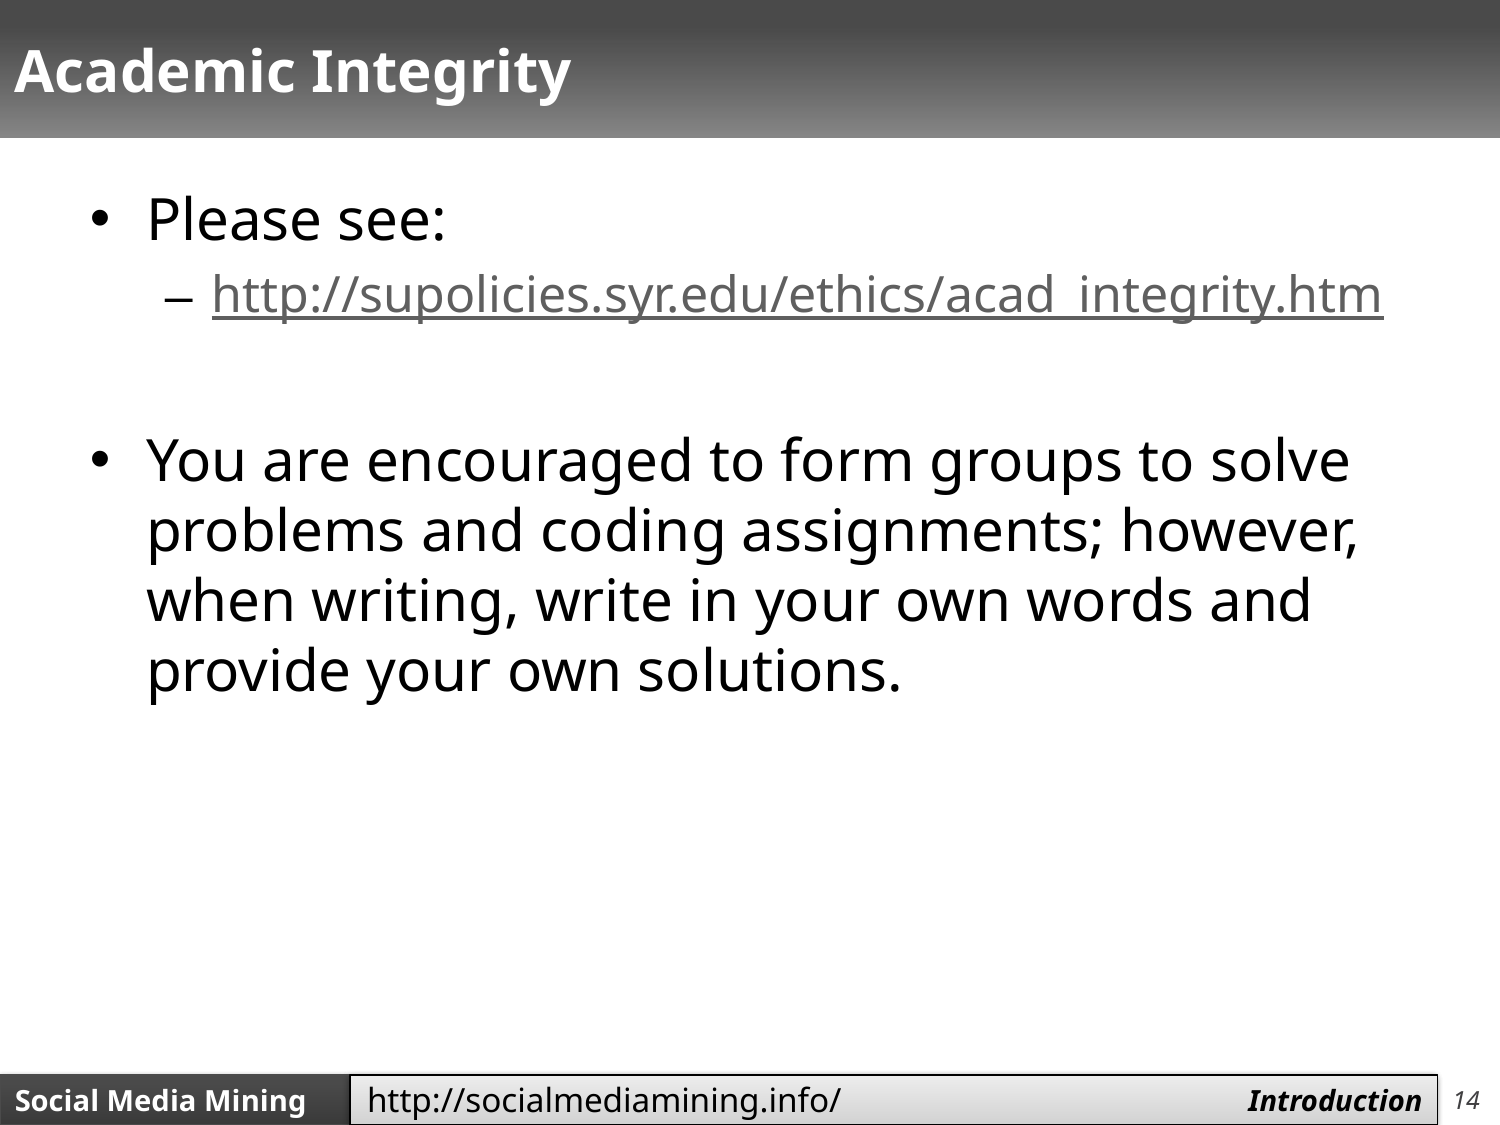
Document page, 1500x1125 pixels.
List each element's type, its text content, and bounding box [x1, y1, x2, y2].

list Please see: http://supolicies.syr.edu/ethics/acad_integrity.htm You are encouraged to form groups to solve problems and coding assignments; however, when writing, write in your own words and provide your own solutions. [75, 174, 1425, 1048]
title Academic Integrity [0, 0, 1500, 138]
